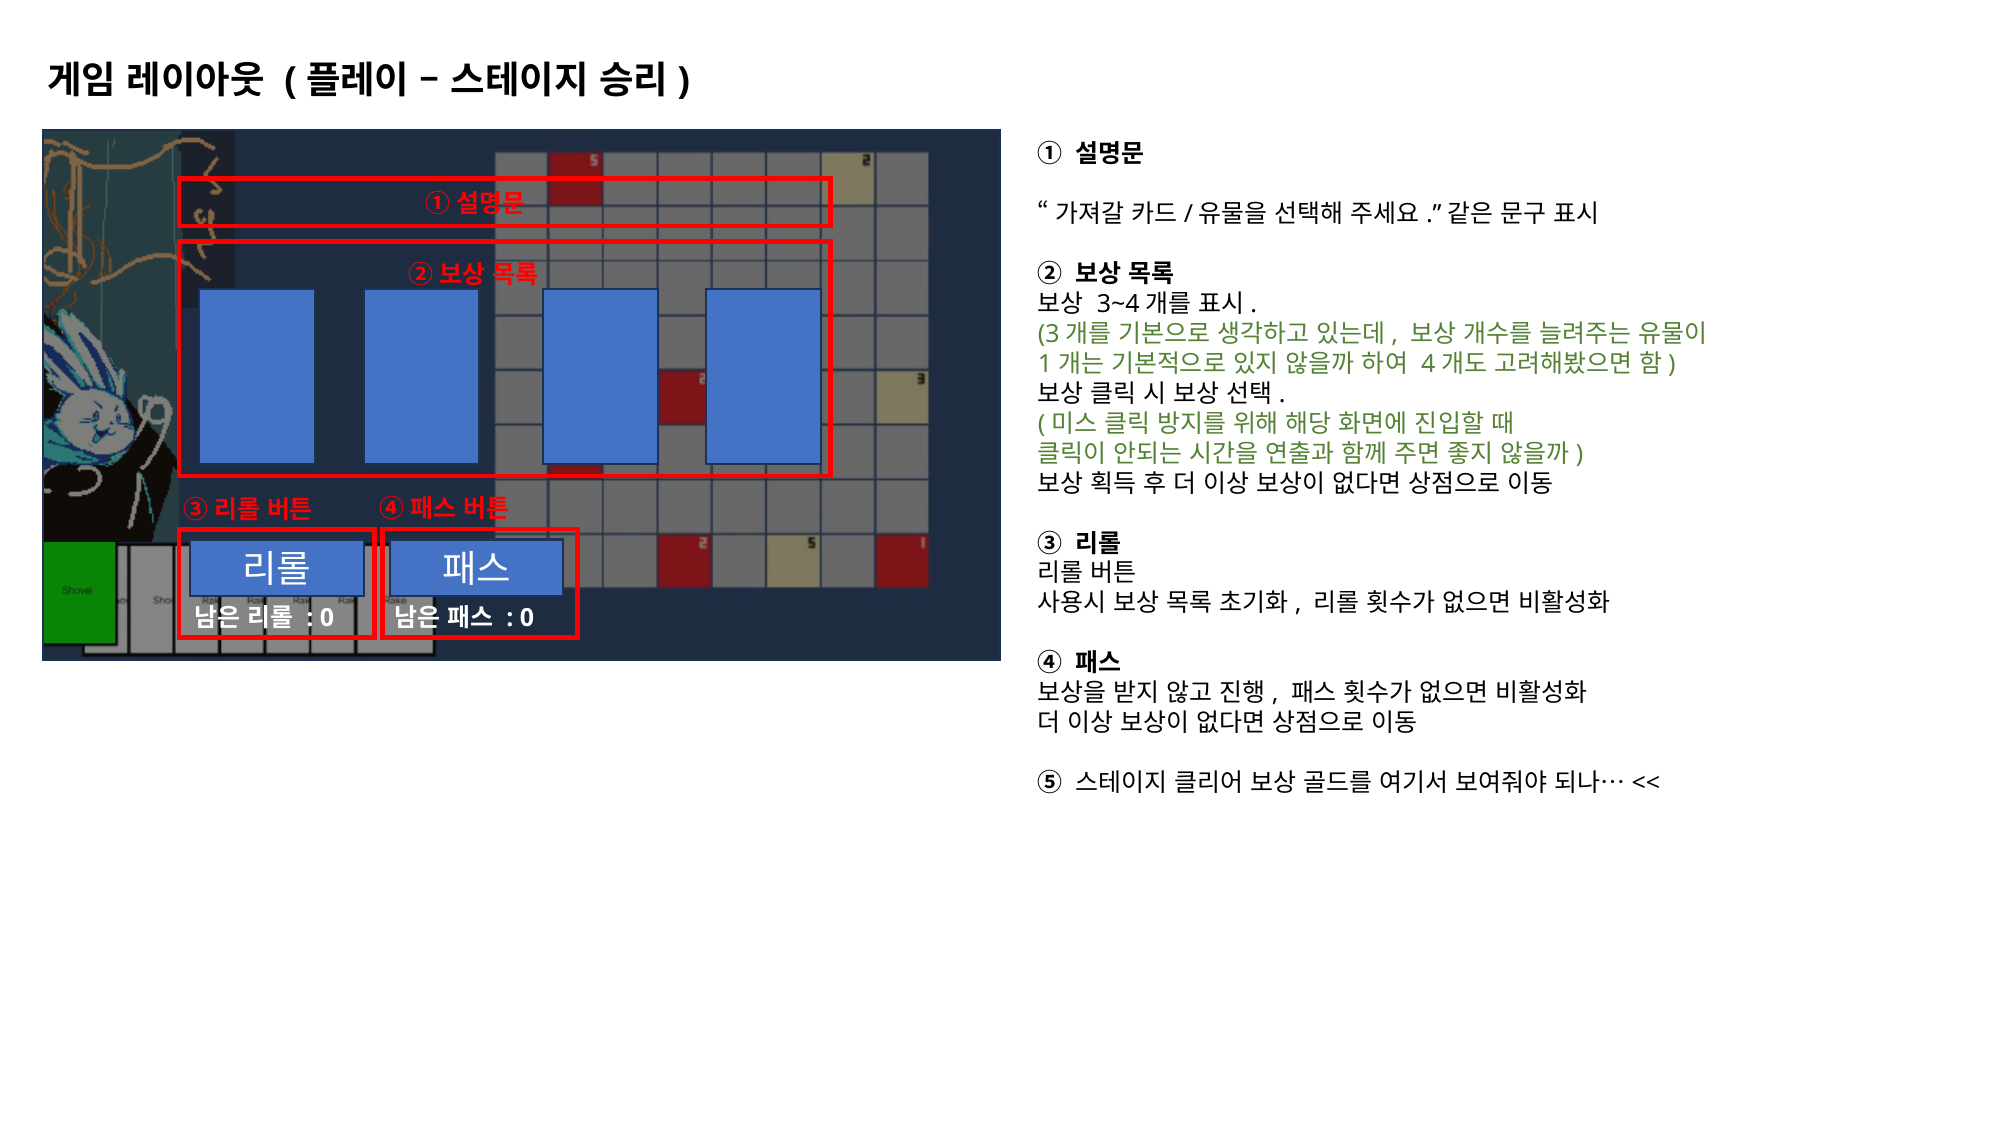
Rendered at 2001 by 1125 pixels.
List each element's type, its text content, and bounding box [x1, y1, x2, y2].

text_box ① 설명문 “가져갈 카드/유물을 선택해 주세요.”같은 문구 표시 ② 보상 목록 보상 3~4개를 표시. (3개를 기본으로 생각하고 있는데, 보상 개수를 늘려주는 유물이 1개는 기본적으로 있지 않을까 하여 4개도 고려해봤으면 함) 보상 클릭 시 보상 선택. (미스 클릭 방지를 위해 해당 화면에 진입할 때 클릭이 안되는 시간을 연출과 함께 주면 좋지 않을까) 보상 획득 후 더 이상 보상이 없다면 상점으로 이동 ③ 리롤 리롤 버튼 사용시 보상 목록 초기화, 리롤 횟수가 없으면 비활성화 ④ 패스 보상을 받지 않고 진행, 패스 횟수가 없으면 비활성화 더 이상 보상이 없다면 상점으로 이동 ⑤ 스테이지 클리어 보상 골드를 여기서 보여줘야 되나…<< [1023, 130, 1980, 804]
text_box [43, 130, 1000, 660]
text_box 게임 레이아웃 (플레이 – 스테이지 승리) [32, 48, 1688, 108]
